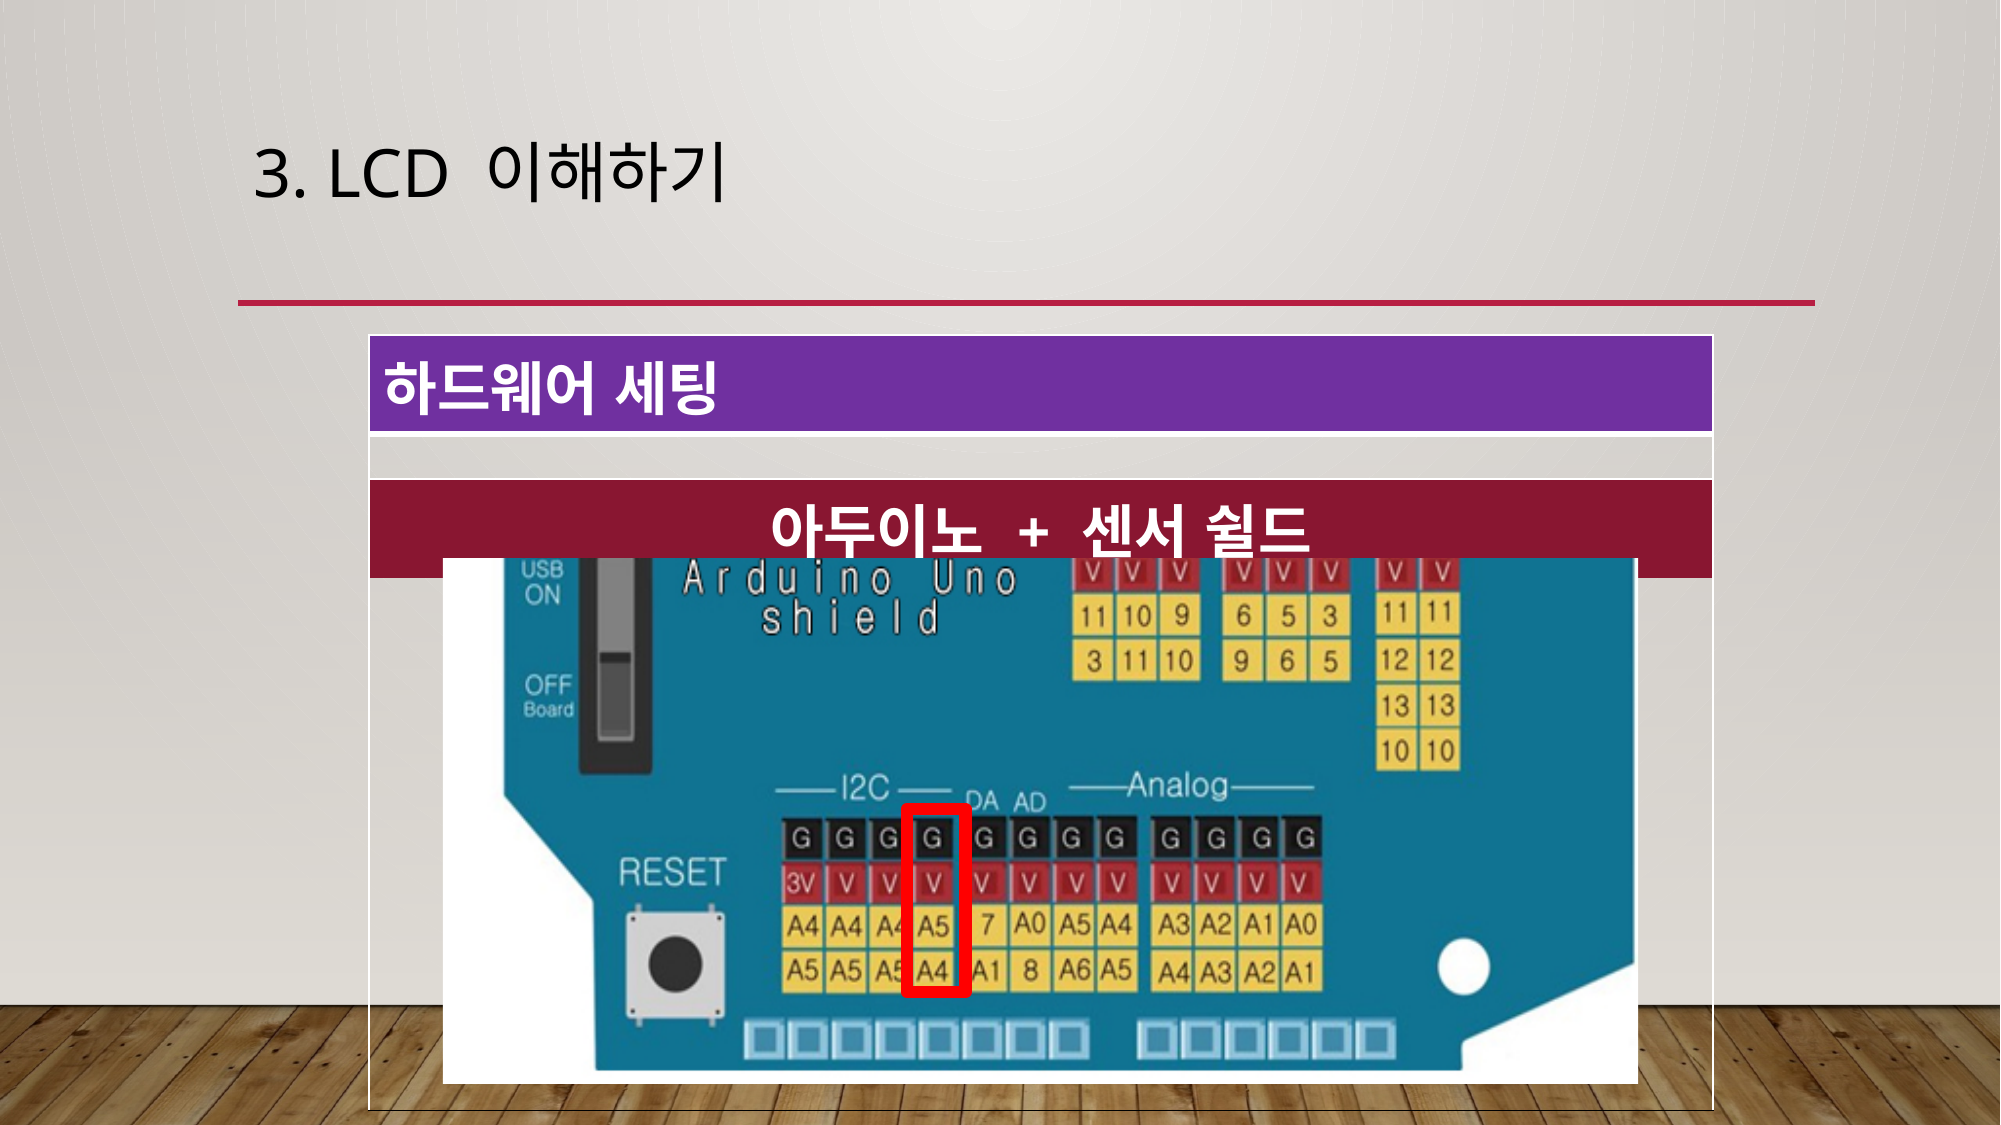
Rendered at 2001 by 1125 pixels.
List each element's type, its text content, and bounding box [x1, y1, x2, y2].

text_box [442, 558, 1639, 1084]
picture [0, 1005, 2000, 1125]
table_header 하드웨어 세팅 [370, 336, 1712, 431]
title 3. LCD 이해하기 [238, 131, 1814, 305]
table_cell [370, 578, 1712, 1110]
table_cell [370, 437, 1712, 478]
table_cell 아두이노 + 센서 쉴드 [370, 480, 1712, 578]
